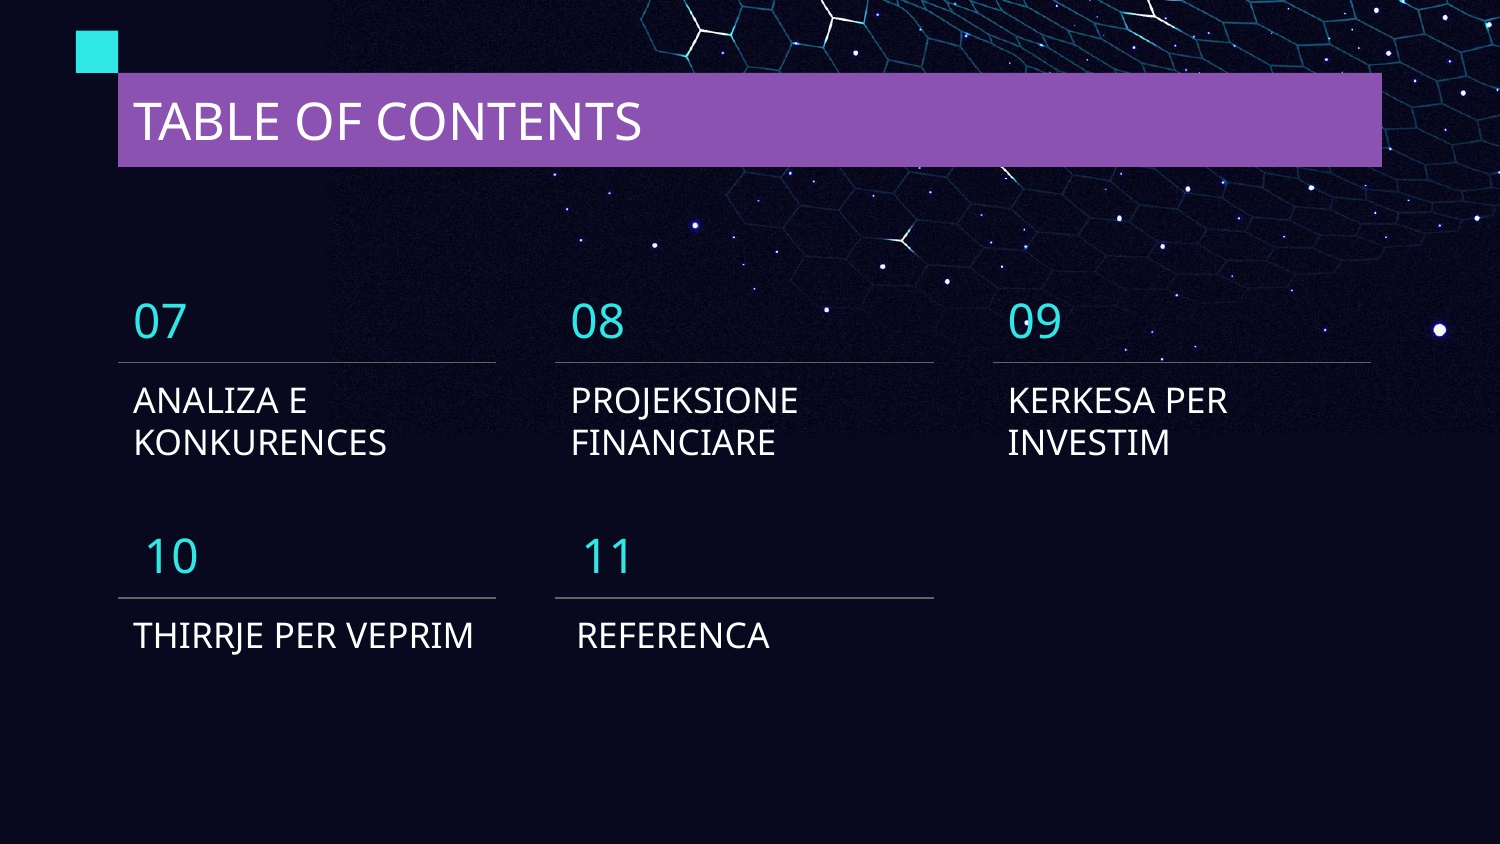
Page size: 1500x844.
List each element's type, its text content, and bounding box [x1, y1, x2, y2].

picture [0, 0, 1500, 844]
subtitle ANALIZA E KONKURENCES [118, 369, 497, 484]
title 10 [118, 524, 225, 597]
title TABLE OF CONTENTS [118, 72, 1382, 167]
subtitle KERKESA PER INVESTIM [992, 369, 1371, 484]
title 09 [992, 289, 1099, 362]
title 08 [555, 289, 662, 362]
subtitle THIRRJE PER VEPRIM [118, 603, 497, 719]
text_box REFERENCA [561, 597, 939, 719]
subtitle PROJEKSIONE FINANCIARE [555, 369, 934, 484]
text_box 11 [555, 524, 662, 597]
title 07 [118, 289, 225, 362]
